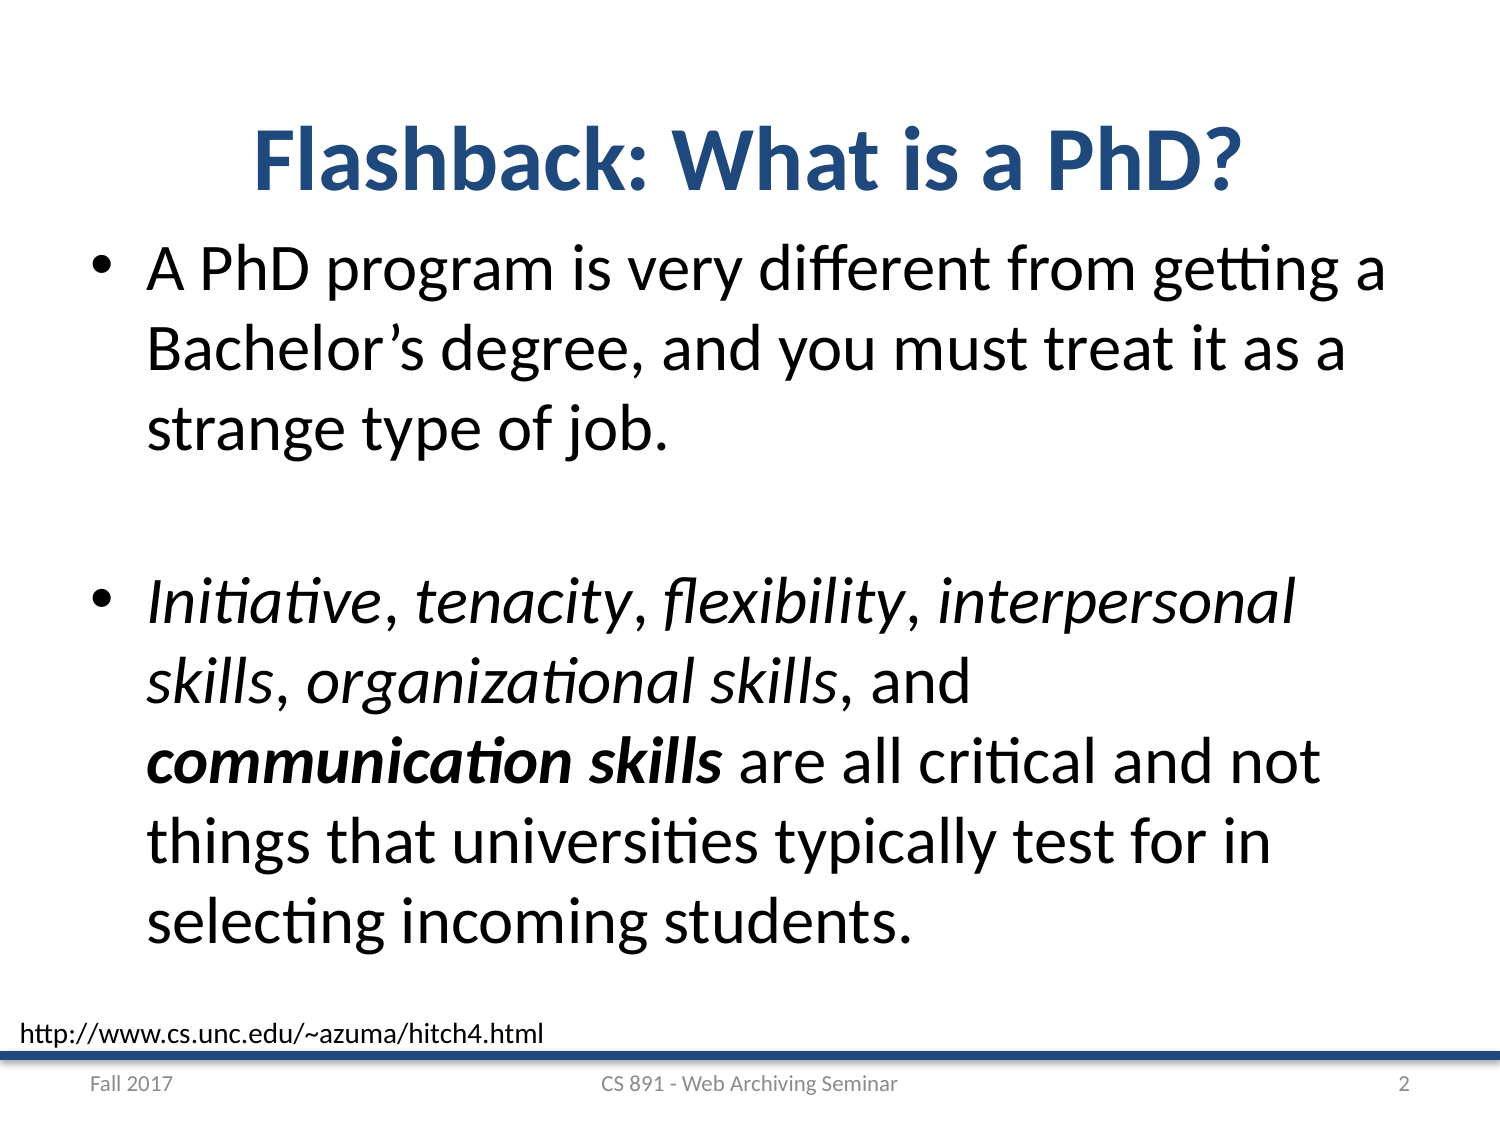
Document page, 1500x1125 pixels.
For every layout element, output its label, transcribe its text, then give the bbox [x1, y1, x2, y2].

footer CS 891 - Web Archiving Seminar [512, 1062, 988, 1103]
title Flashback: What is a PhD? [75, 83, 1425, 216]
list A PhD program is very different from getting a Bachelor’s degree, and you must treat it as a strange type of job. Initiative, tenacity, flexibility, interpersonal skills, organizational skills, and communication skills are all critical and not things that universities typically test for in selecting incoming students. [75, 216, 1425, 1047]
slide_number Fall 2017 [75, 1062, 425, 1103]
slide_number 2 [1074, 1062, 1425, 1103]
text_box http://www.cs.unc.edu/~azuma/hitch4.html [4, 1007, 560, 1057]
